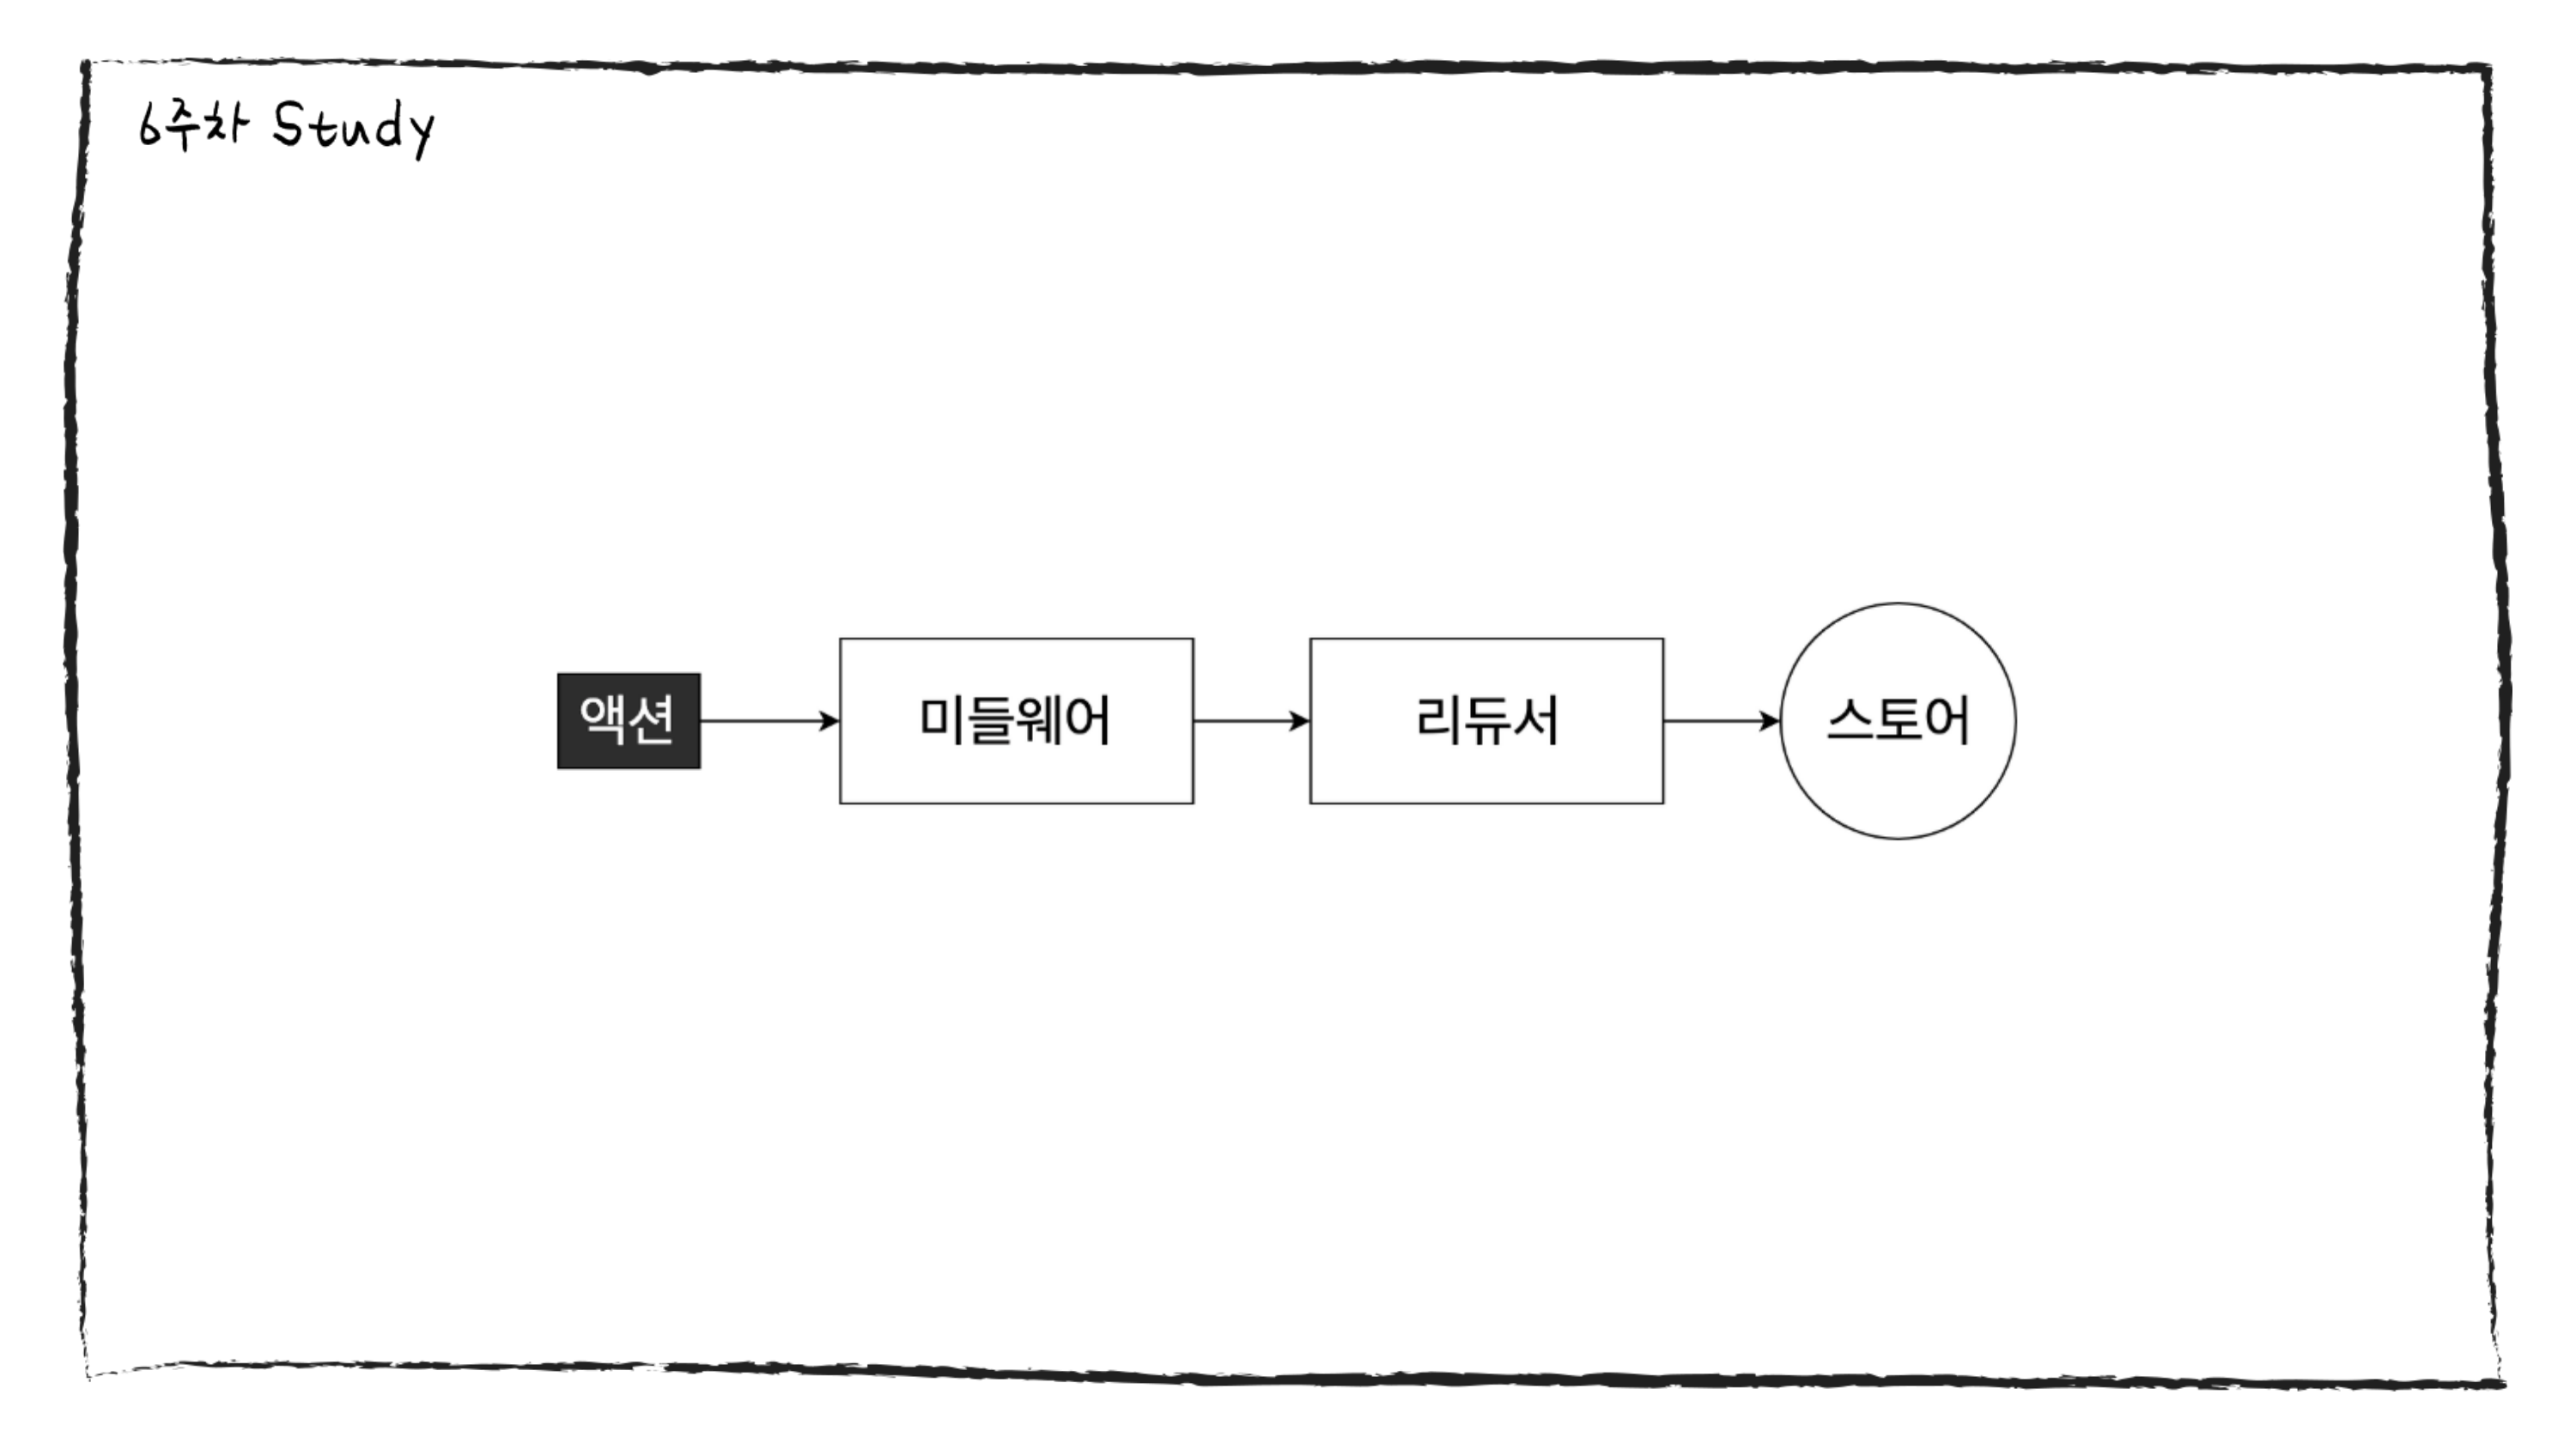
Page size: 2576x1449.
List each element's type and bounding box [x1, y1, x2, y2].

picture [519, 591, 2057, 858]
picture [0, 70, 458, 193]
text_box [63, 56, 2513, 1392]
